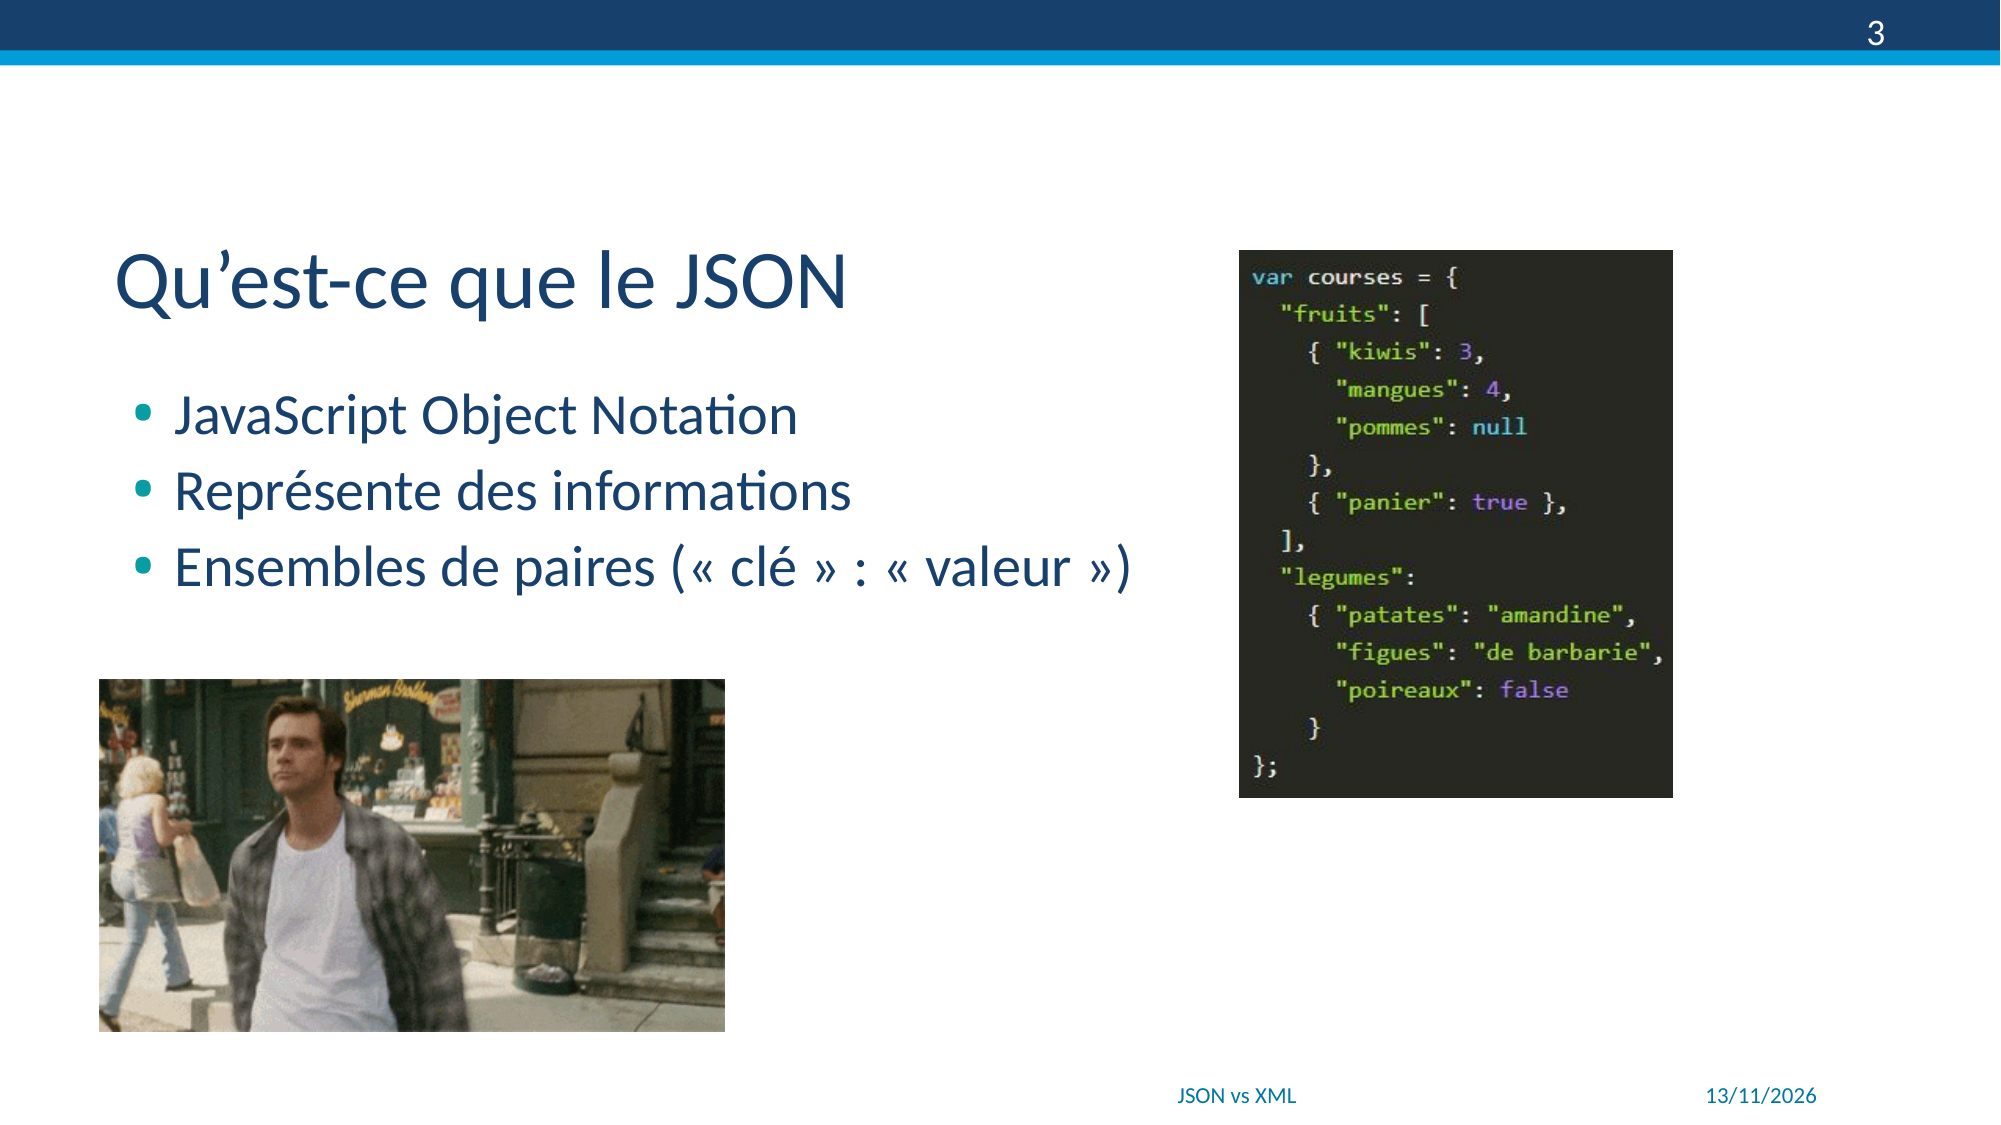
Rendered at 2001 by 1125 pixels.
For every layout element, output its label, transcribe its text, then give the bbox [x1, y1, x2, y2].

slide_number 3 [1733, 0, 1900, 60]
picture [1239, 250, 1673, 798]
title Qu’est-ce que le JSON [99, 187, 1900, 363]
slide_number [1690, 1072, 1900, 1115]
picture [99, 679, 725, 1032]
footer JSON vs XML [1162, 1072, 1690, 1115]
list JavaScript Object Notation Représente des informations Ensembles de paires (« clé » : « valeur ») [99, 368, 1239, 638]
